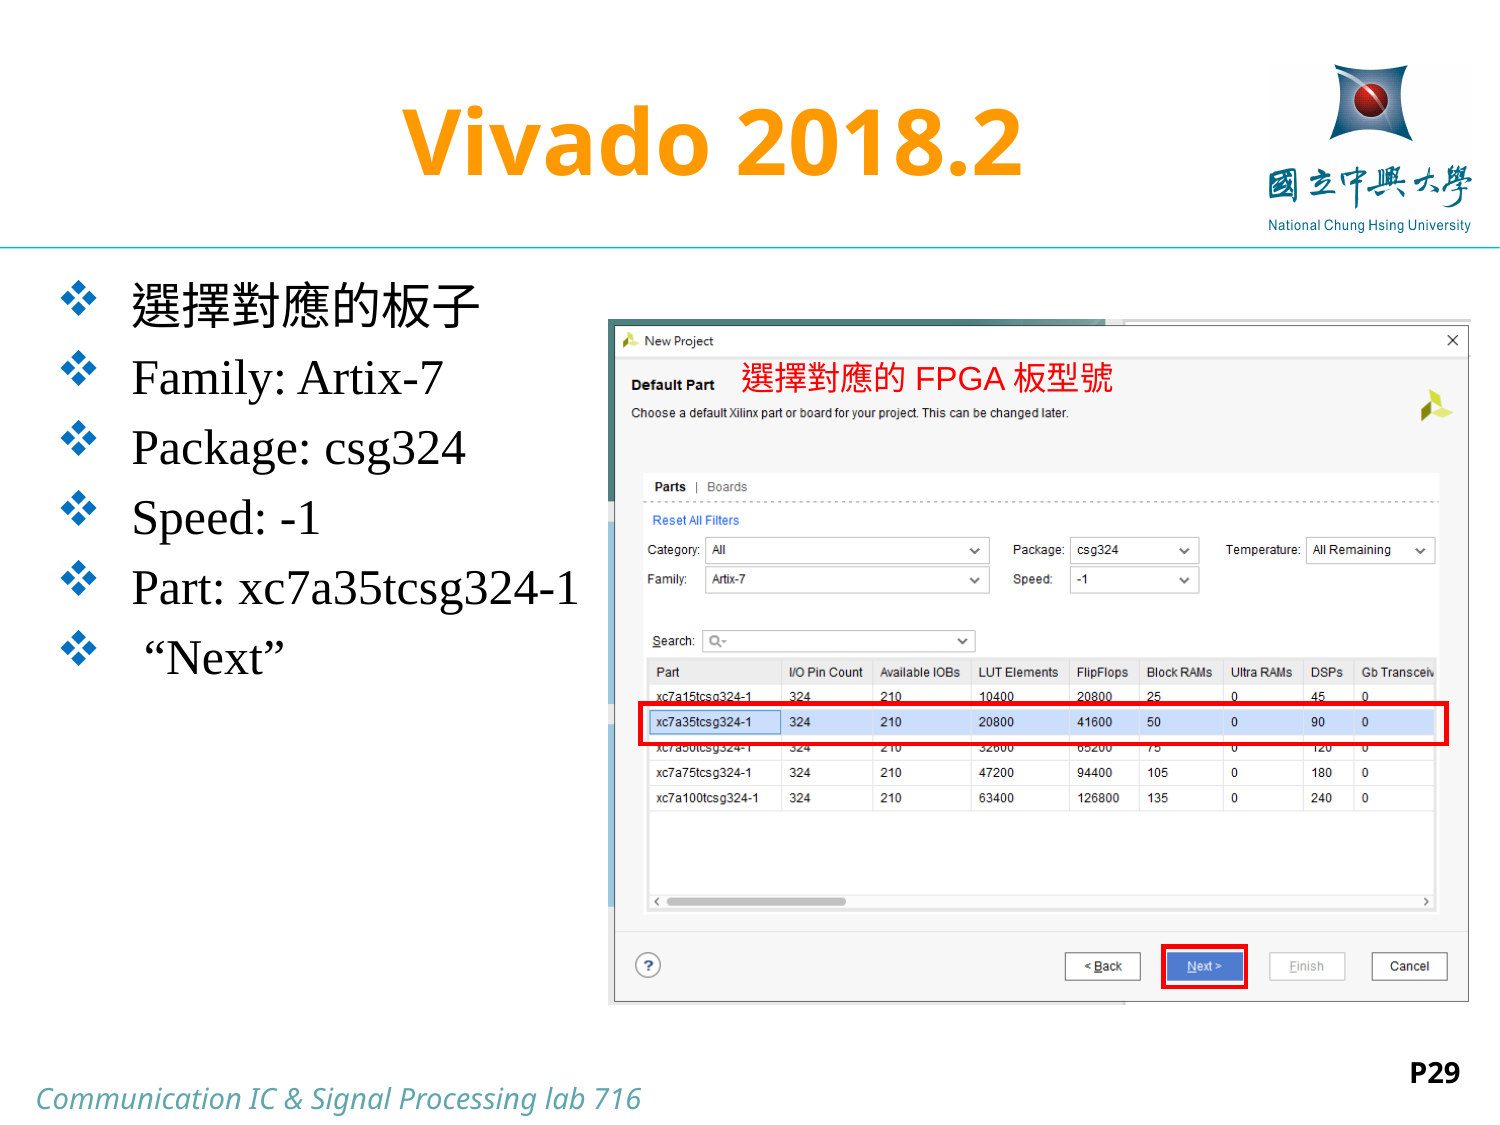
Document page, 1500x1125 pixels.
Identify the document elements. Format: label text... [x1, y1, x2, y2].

list 選擇對應的板子 Family: Artix-7 Package: csg324 Speed: -1 Part: xc7a35tcsg324-1 “Next” [41, 267, 1471, 1005]
title Vivado 2018.2 [75, 45, 1353, 233]
picture [608, 319, 1471, 1005]
picture [1353, 64, 1472, 233]
